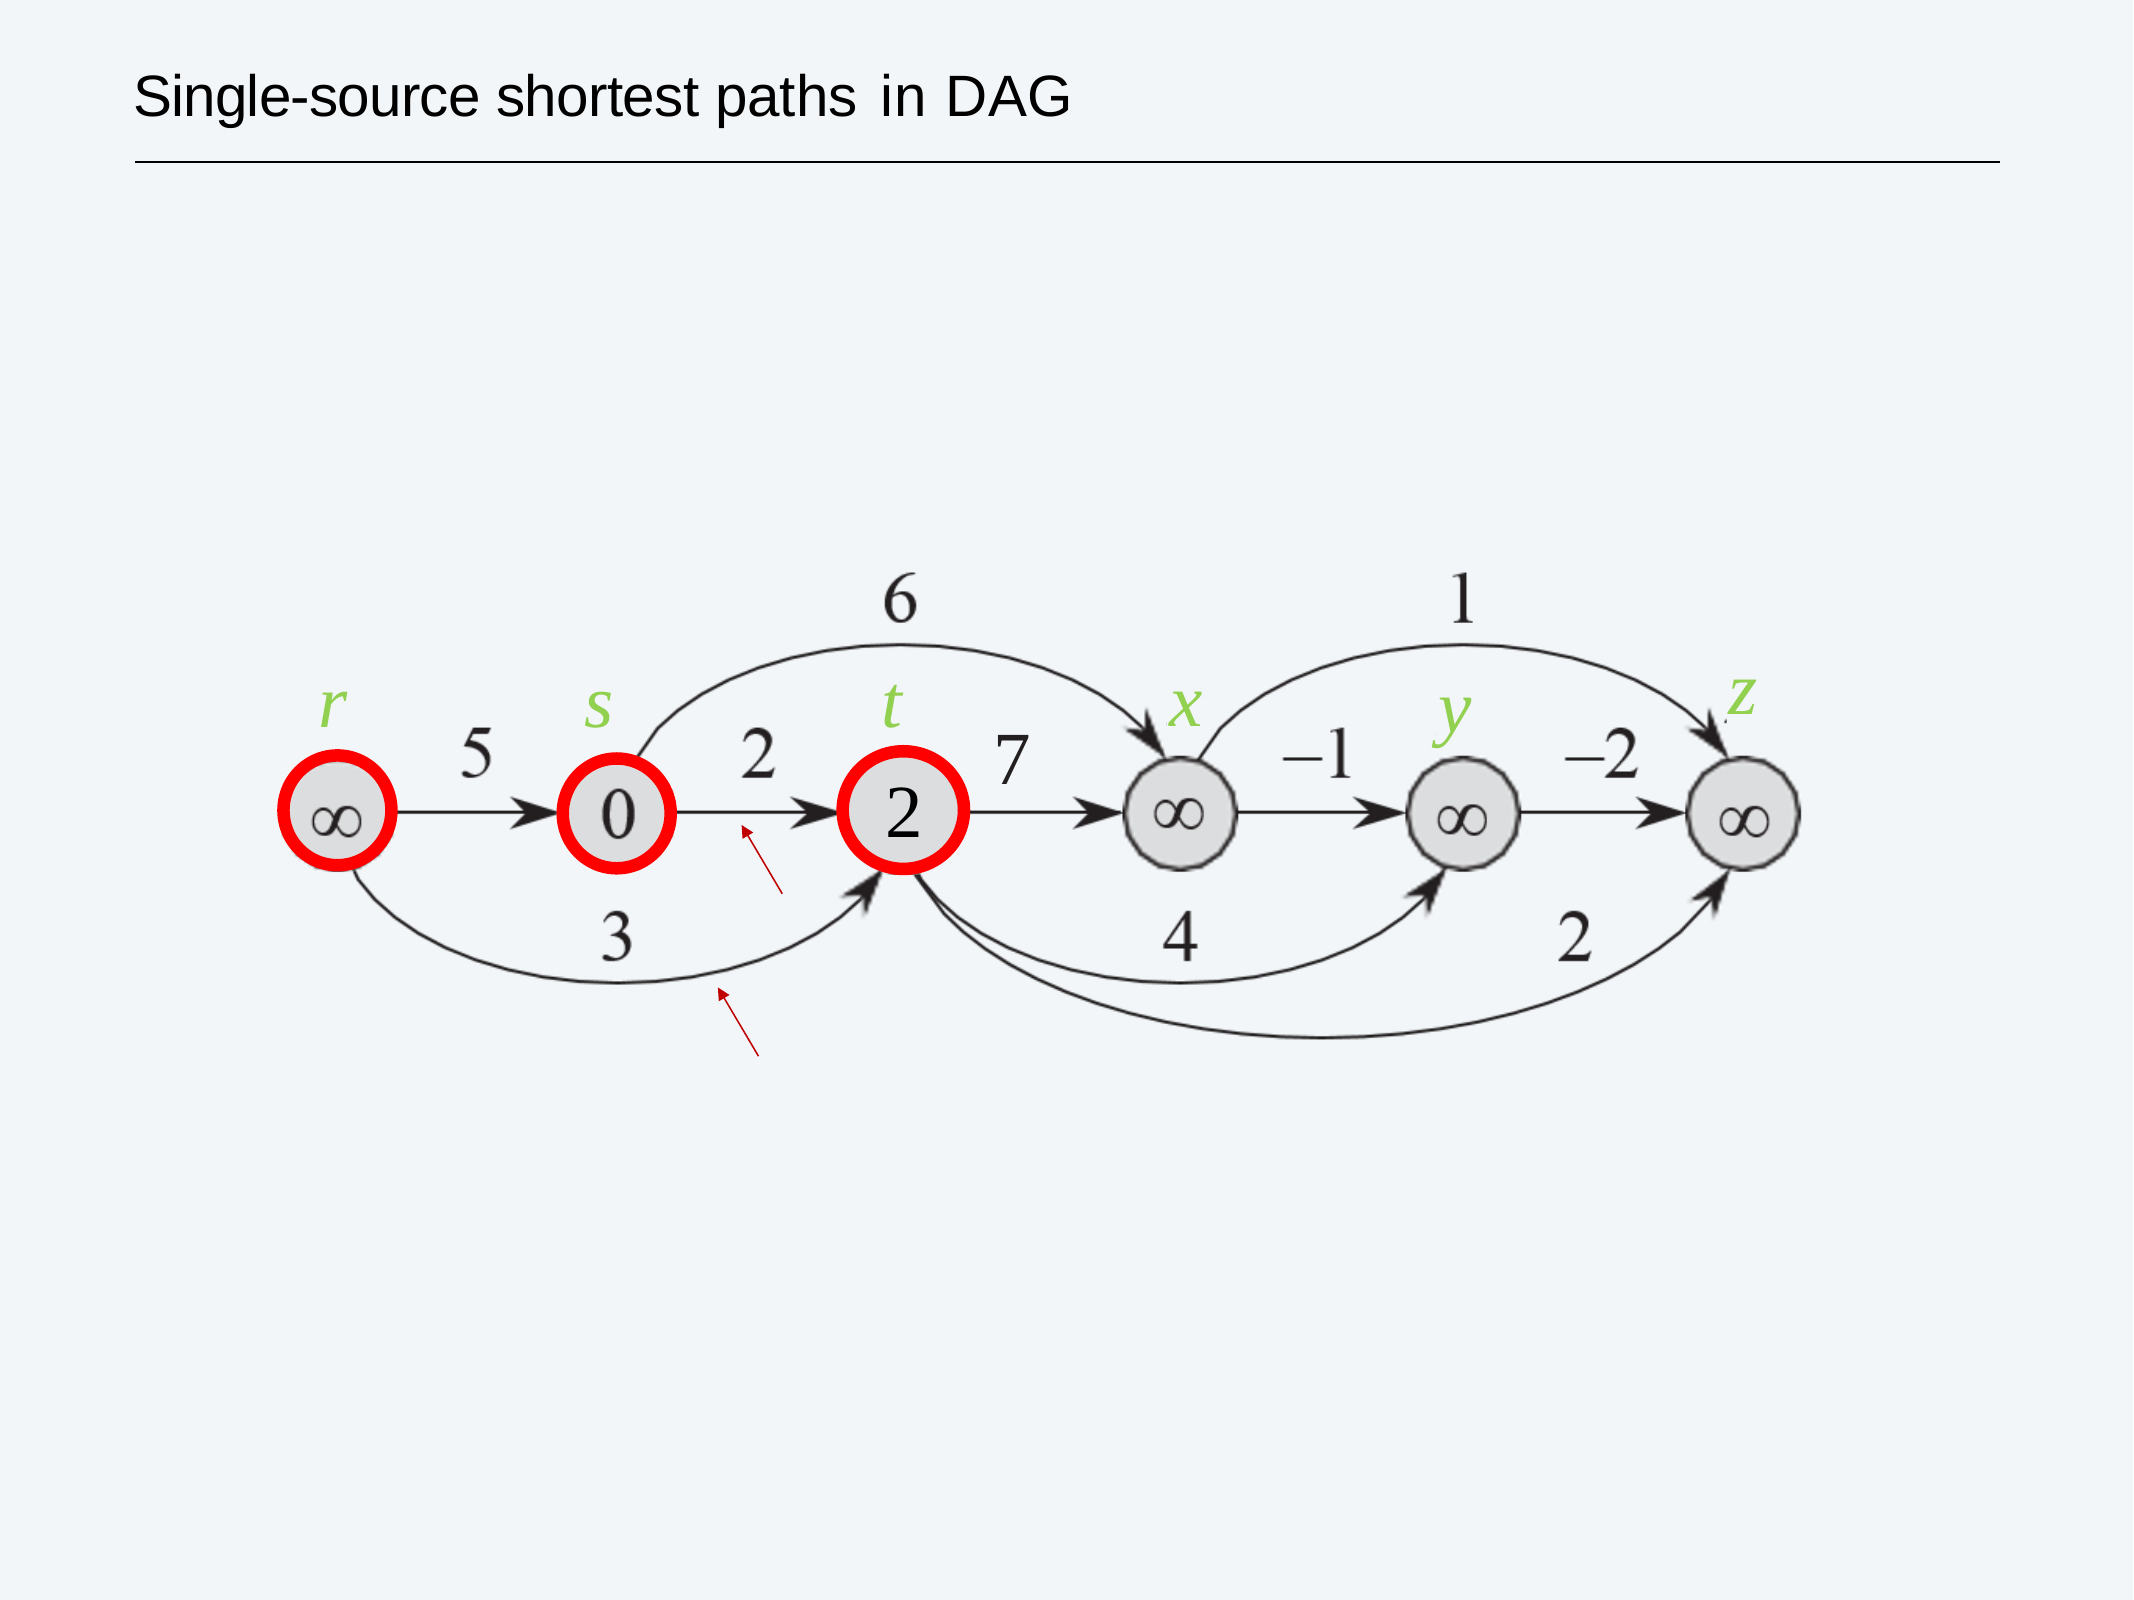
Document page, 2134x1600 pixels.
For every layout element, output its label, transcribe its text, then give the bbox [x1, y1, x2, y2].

title Single-source shortest paths in DAG [131, 56, 1496, 326]
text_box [717, 987, 759, 1057]
picture [202, 493, 1931, 1107]
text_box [741, 824, 783, 894]
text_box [841, 749, 967, 876]
